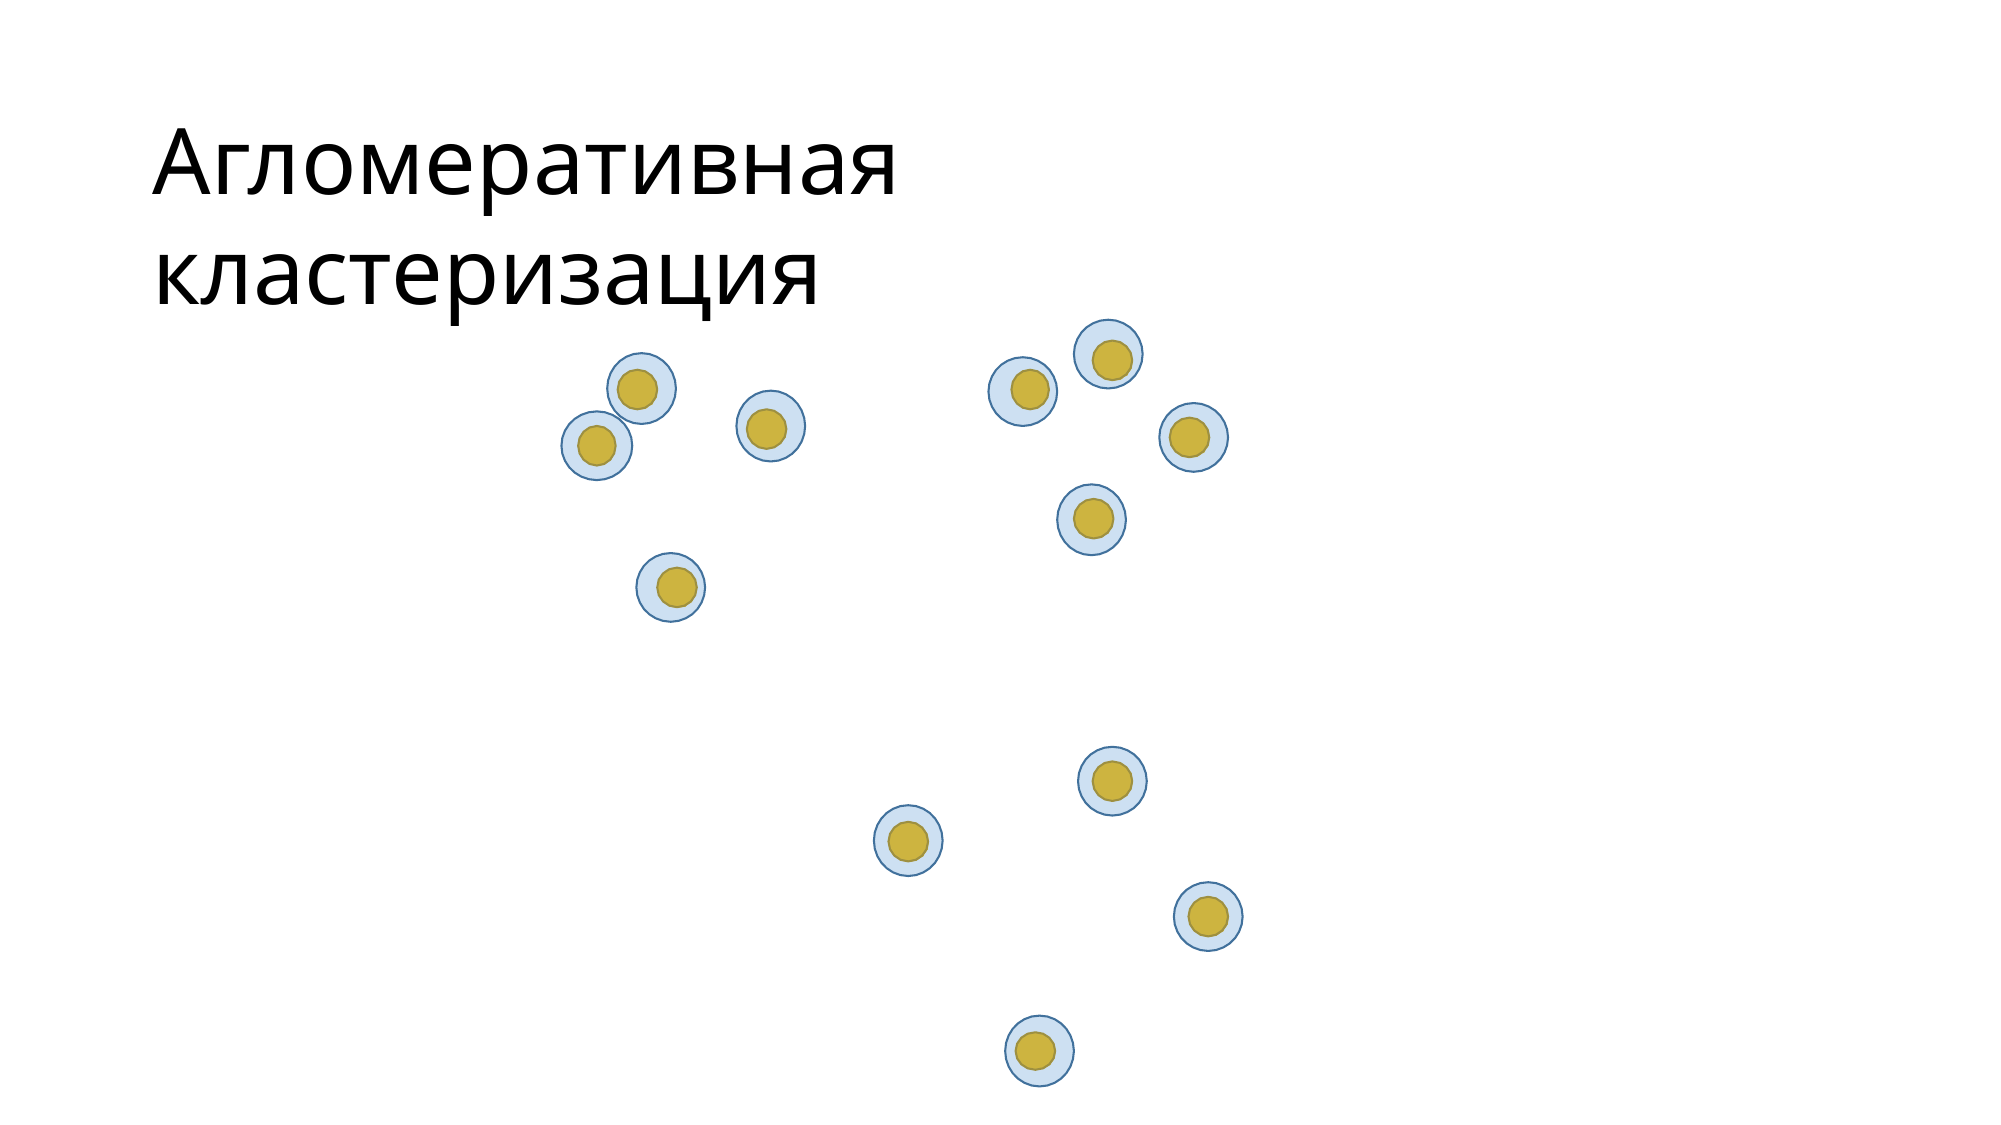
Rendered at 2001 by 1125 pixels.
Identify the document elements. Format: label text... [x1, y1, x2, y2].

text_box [1172, 881, 1244, 953]
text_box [735, 389, 807, 463]
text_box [872, 803, 944, 878]
title Агломеративная кластеризация [150, 100, 1378, 323]
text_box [1072, 318, 1144, 390]
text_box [1158, 401, 1230, 474]
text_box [1076, 745, 1149, 817]
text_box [1055, 483, 1128, 557]
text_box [1003, 1014, 1076, 1088]
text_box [987, 356, 1059, 428]
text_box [635, 551, 707, 624]
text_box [560, 351, 678, 482]
